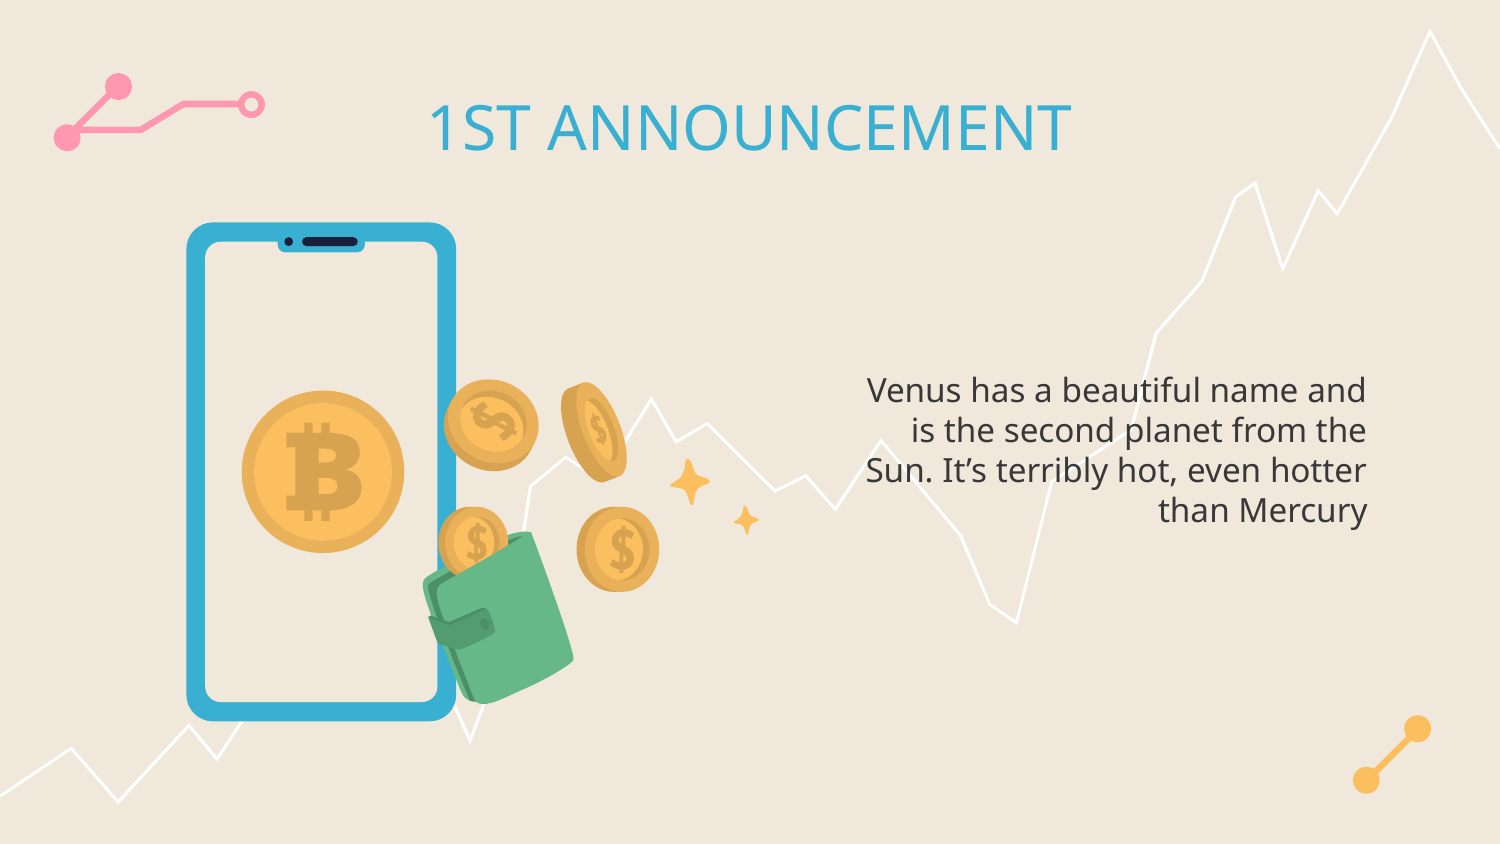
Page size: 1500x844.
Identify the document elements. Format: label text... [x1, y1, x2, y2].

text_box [669, 458, 760, 536]
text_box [186, 222, 660, 722]
title 1ST ANNOUNCEMENT [116, 72, 1383, 167]
subtitle Venus has a beautiful name and is the second planet from the Sun. It’s terribly hot, even hotter than Mercury [847, 354, 1383, 552]
